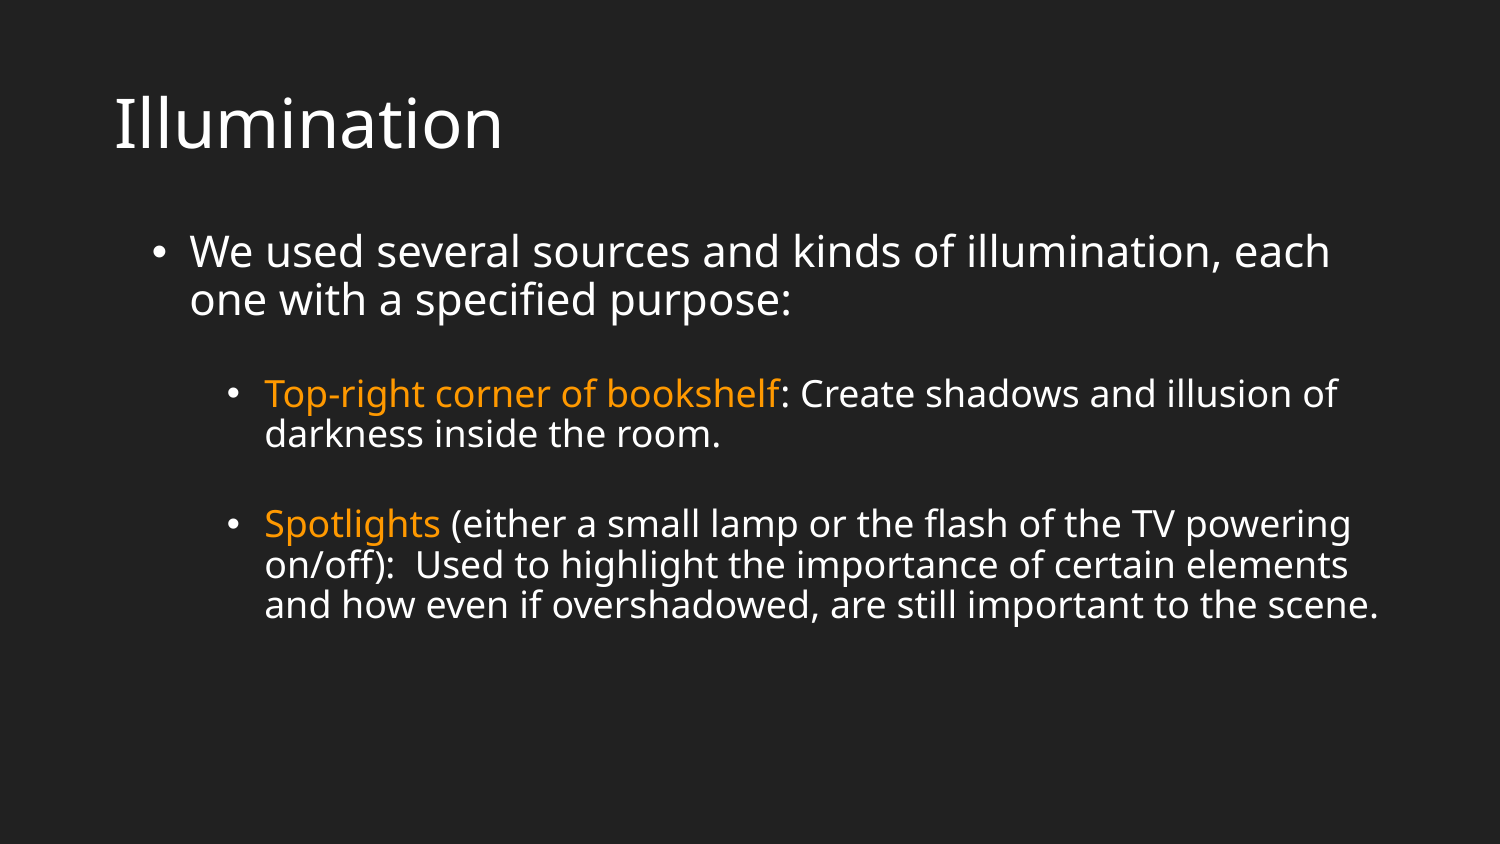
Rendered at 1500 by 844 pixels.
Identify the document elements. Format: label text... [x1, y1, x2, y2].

title Illumination [103, 44, 1397, 208]
list We used several sources and kinds of illumination, each one with a specified purpose: Top-right corner of bookshelf: Create shadows and illusion of darkness inside the room. Spotlights (either a small lamp or the flash of the TV powering on/off): Used to highlight the importance of certain elements and how even if overshadowed, are still important to the scene. [103, 224, 1397, 760]
